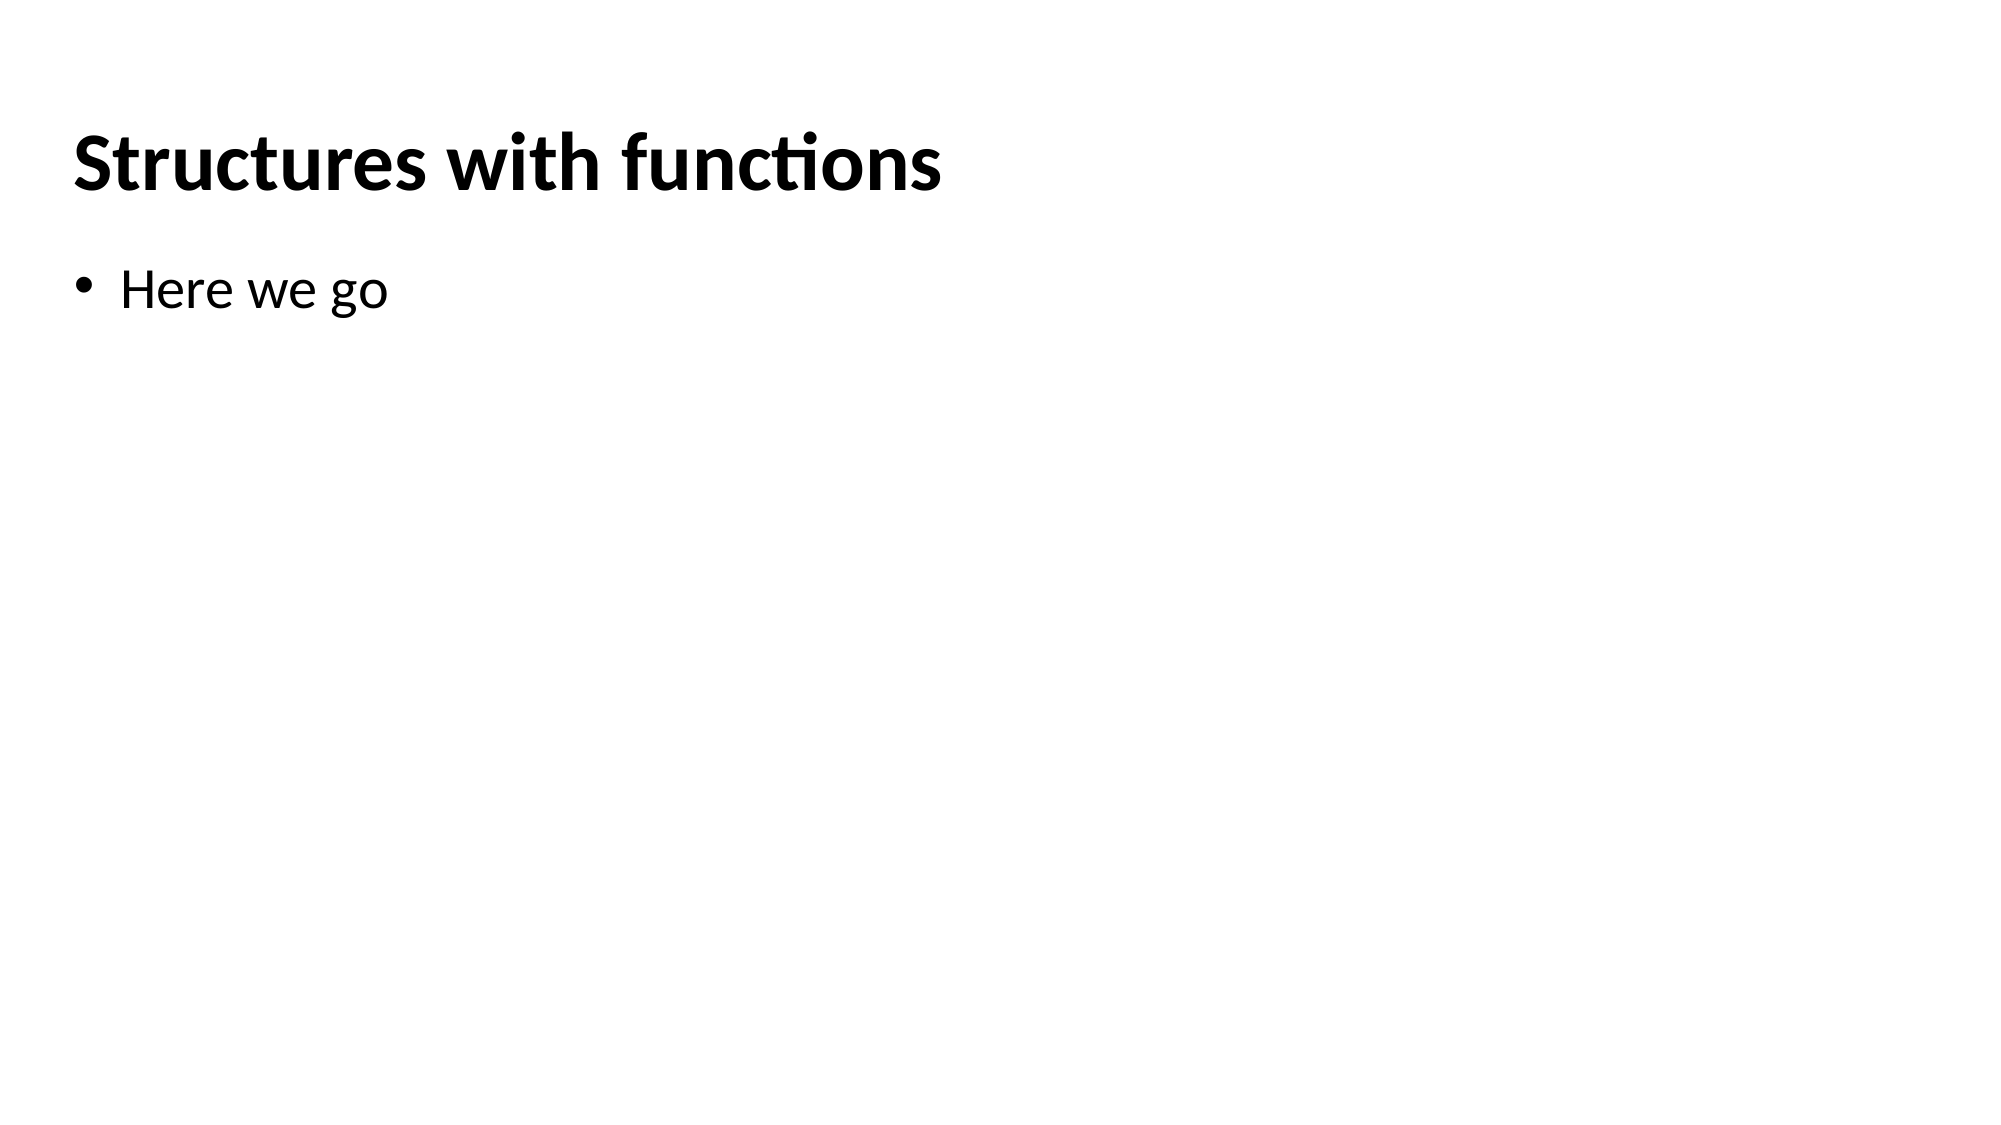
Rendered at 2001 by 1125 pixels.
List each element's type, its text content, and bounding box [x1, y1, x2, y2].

text_box Here we go [0, 242, 2000, 327]
text_box Structures with functions [0, 0, 2000, 215]
